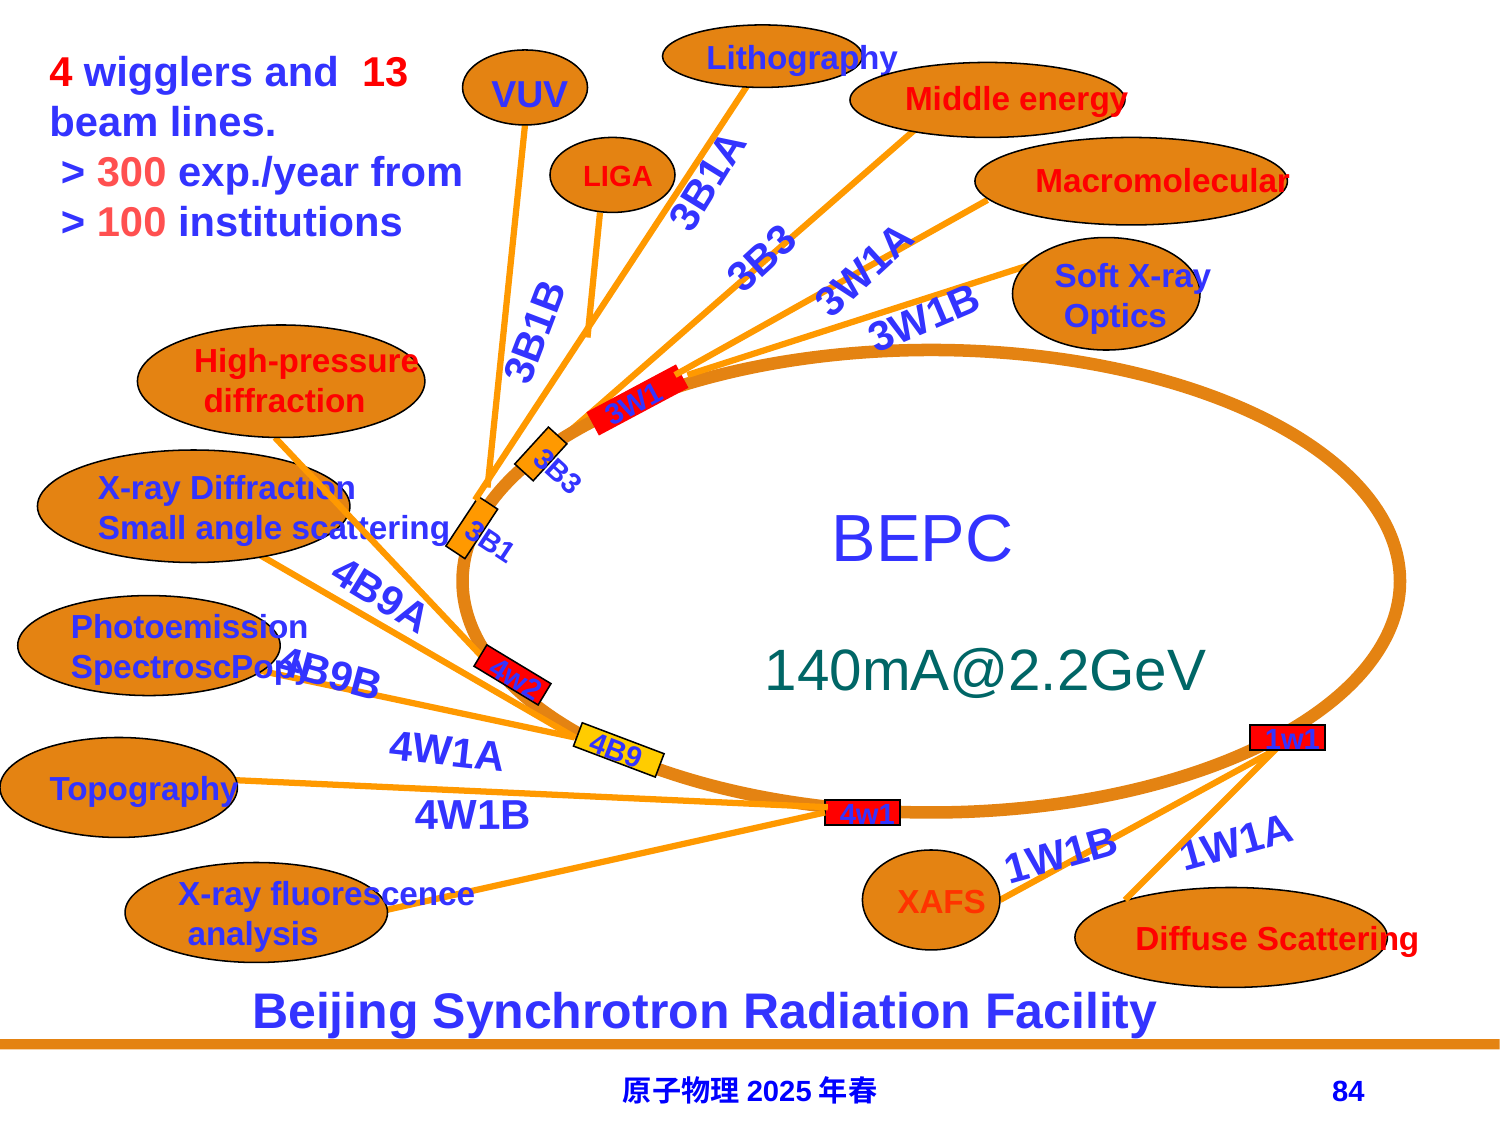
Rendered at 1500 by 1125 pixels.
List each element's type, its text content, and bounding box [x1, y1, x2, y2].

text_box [0, 24, 1401, 1048]
footer 原子物理2025年春 [453, 1059, 1047, 1120]
slide_number 84 [1218, 1059, 1380, 1120]
